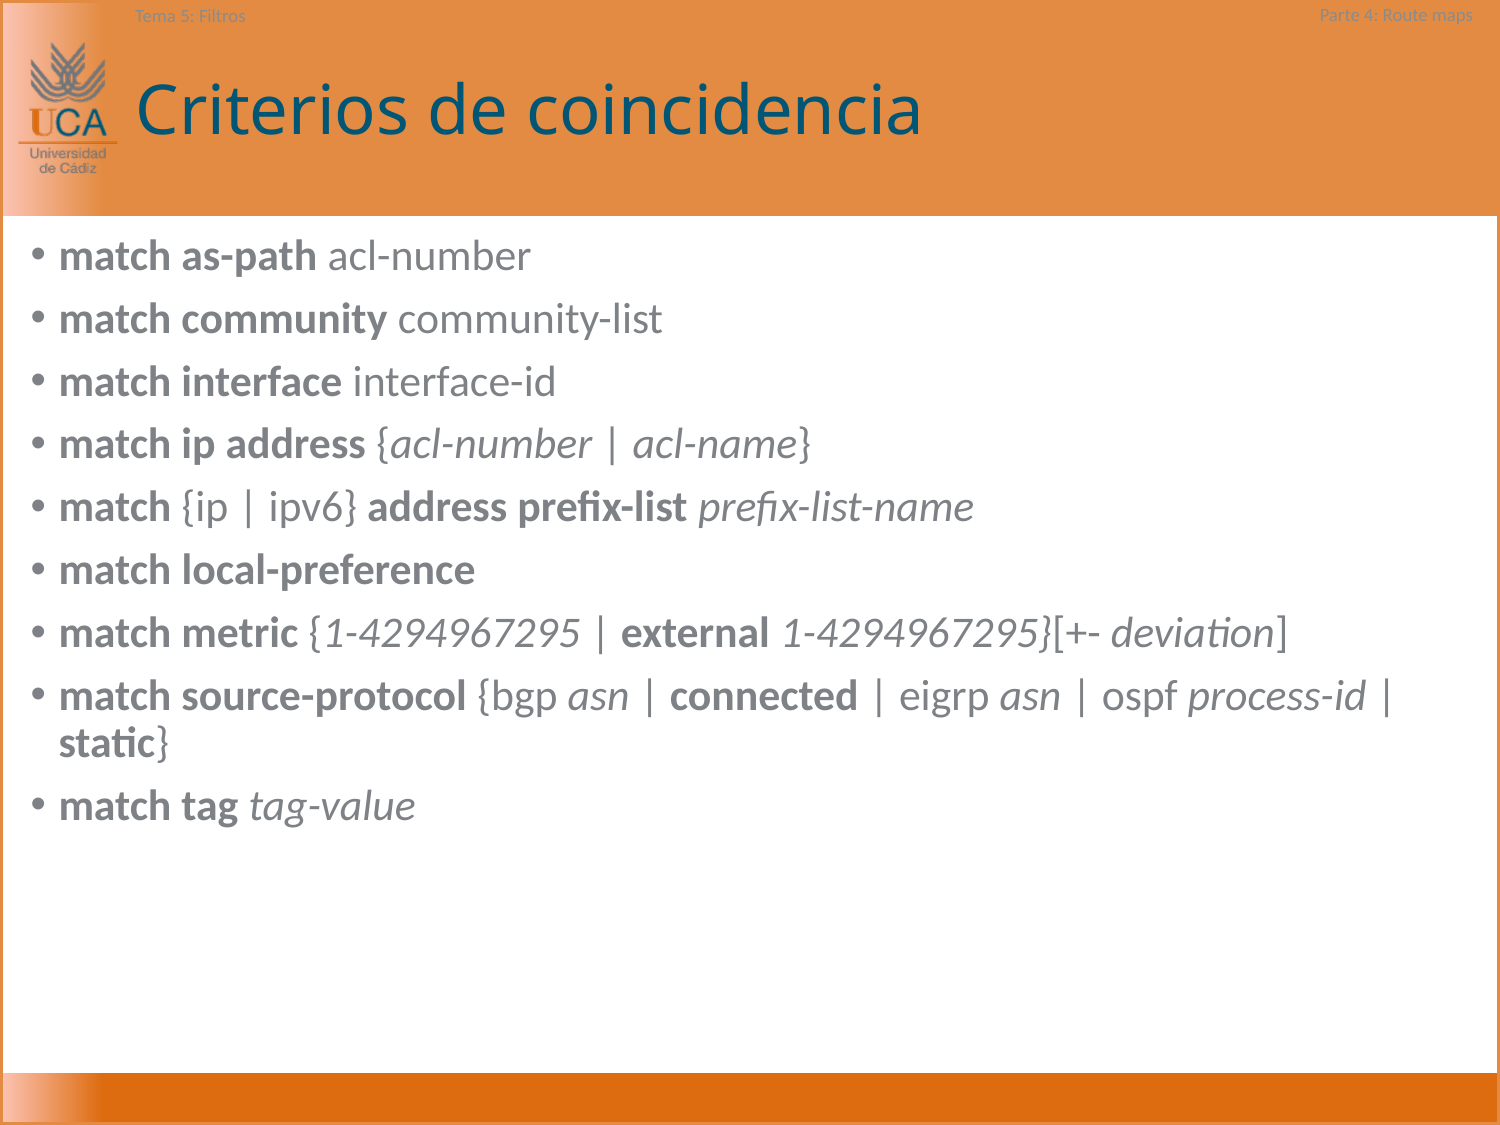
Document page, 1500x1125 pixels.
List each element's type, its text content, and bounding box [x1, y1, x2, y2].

picture [15, 40, 121, 176]
list match as-path acl-number match community community-list match interface interface-id match ip address {acl-number | acl-name} match {ip | ipv6} address prefix-list prefix-list-name match local-preference match metric {1-4294967295 | external 1-4294967295}[+- deviation] match source-protocol {bgp asn | connected | eigrp asn | ospf process-id | static} match tag tag-value [15, 225, 1488, 1074]
title Criterios de coincidencia [120, 48, 1488, 176]
